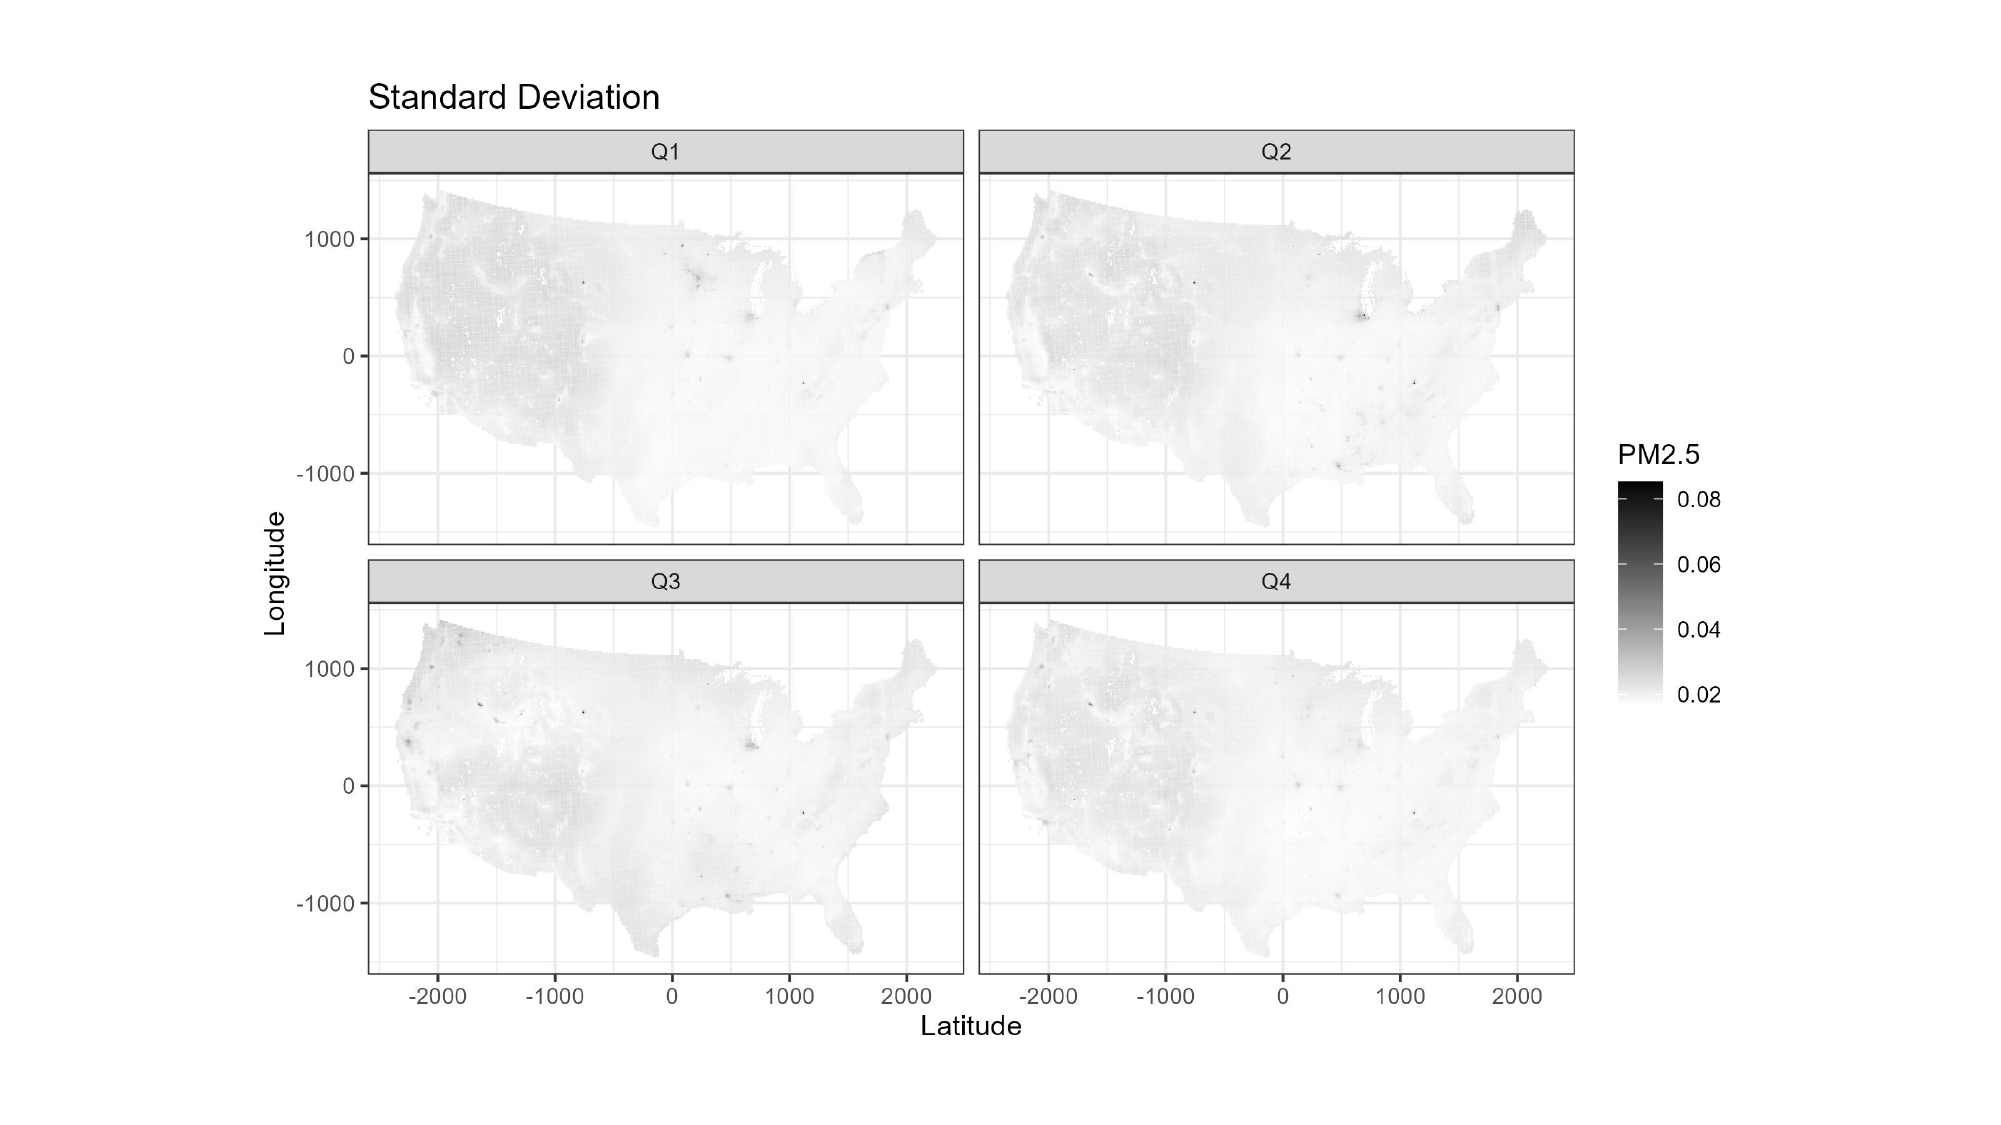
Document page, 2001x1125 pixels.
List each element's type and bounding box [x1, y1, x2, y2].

list [249, 0, 1751, 1125]
